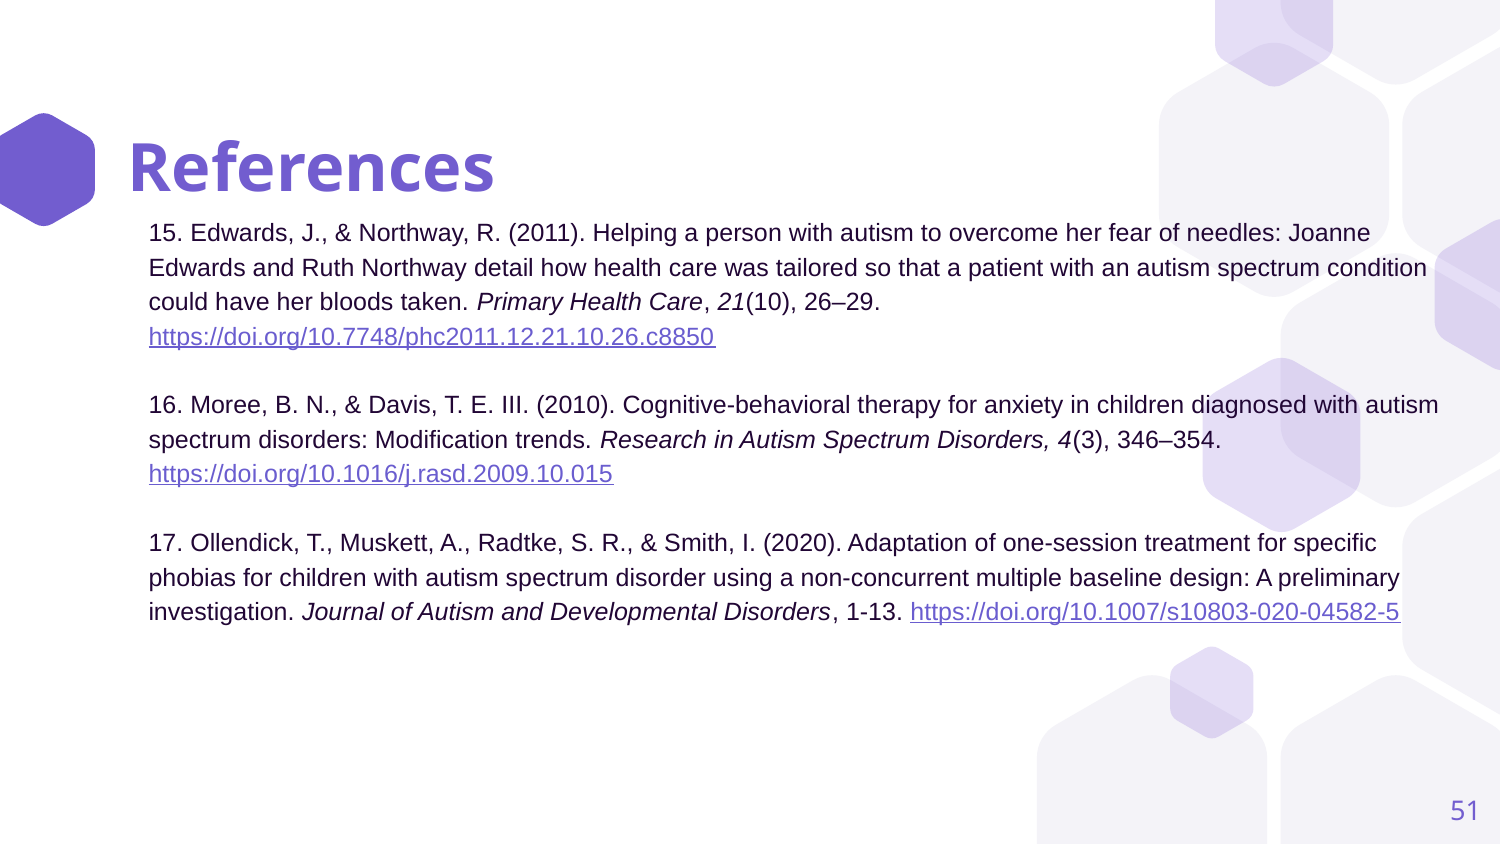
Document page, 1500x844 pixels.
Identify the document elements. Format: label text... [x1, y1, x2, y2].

list 15. Edwards, J., & Northway, R. (2011). Helping a person with autism to overcome her fear of needles: Joanne Edwards and Ruth Northway detail how health care was tailored so that a patient with an autism spectrum condition could have her bloods taken. Primary Health Care, 21(10), 26–29. https://doi.org/10.7748/phc2011.12.21.10.26.c8850 16. Moree, B. N., & Davis, T. E. III. (2010). Cognitive-behavioral therapy for anxiety in children diagnosed with autism spectrum disorders: Modification trends. Research in Autism Spectrum Disorders, 4(3), 346–354. https://doi.org/10.1016/j.rasd.2009.10.015 17. Ollendick, T., Muskett, A., Radtke, S. R., & Smith, I. (2020). Adaptation of one-session treatment for specific phobias for children with autism spectrum disorder using a non-concurrent multiple baseline design: A preliminary investigation. Journal of Autism and Developmental Disorders, 1-13. https://doi.org/10.1007/s10803-020-04582-5 [127, 212, 1455, 780]
title References [127, 137, 1114, 203]
slide_number 51 [1391, 779, 1482, 844]
